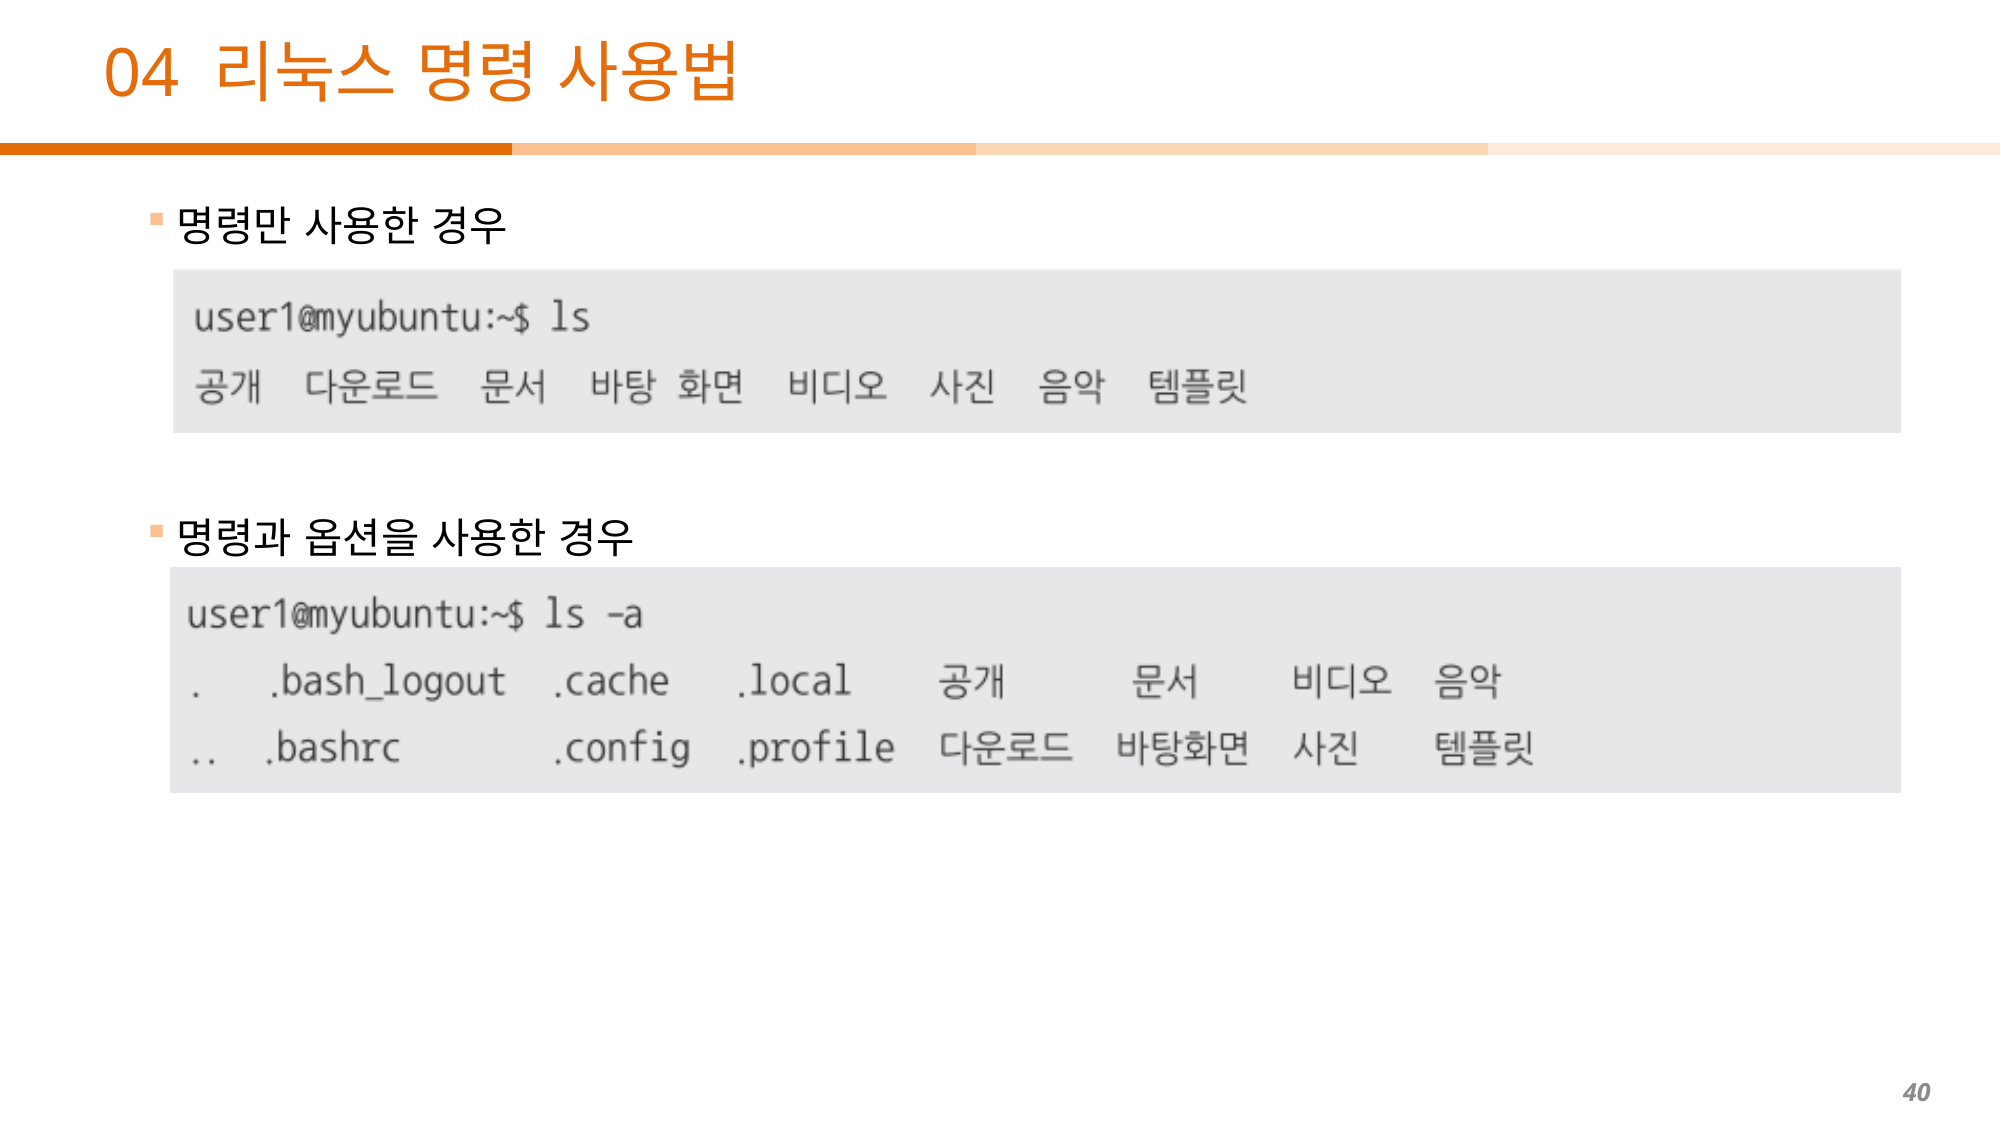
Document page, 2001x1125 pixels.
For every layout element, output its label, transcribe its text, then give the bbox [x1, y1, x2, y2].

picture [170, 567, 1901, 793]
picture [172, 266, 1901, 433]
title 04 리눅스 명령 사용법 [88, 18, 1920, 122]
list 명령만 사용한 경우 명령과 옵션을 사용한 경우 [88, 176, 1920, 847]
